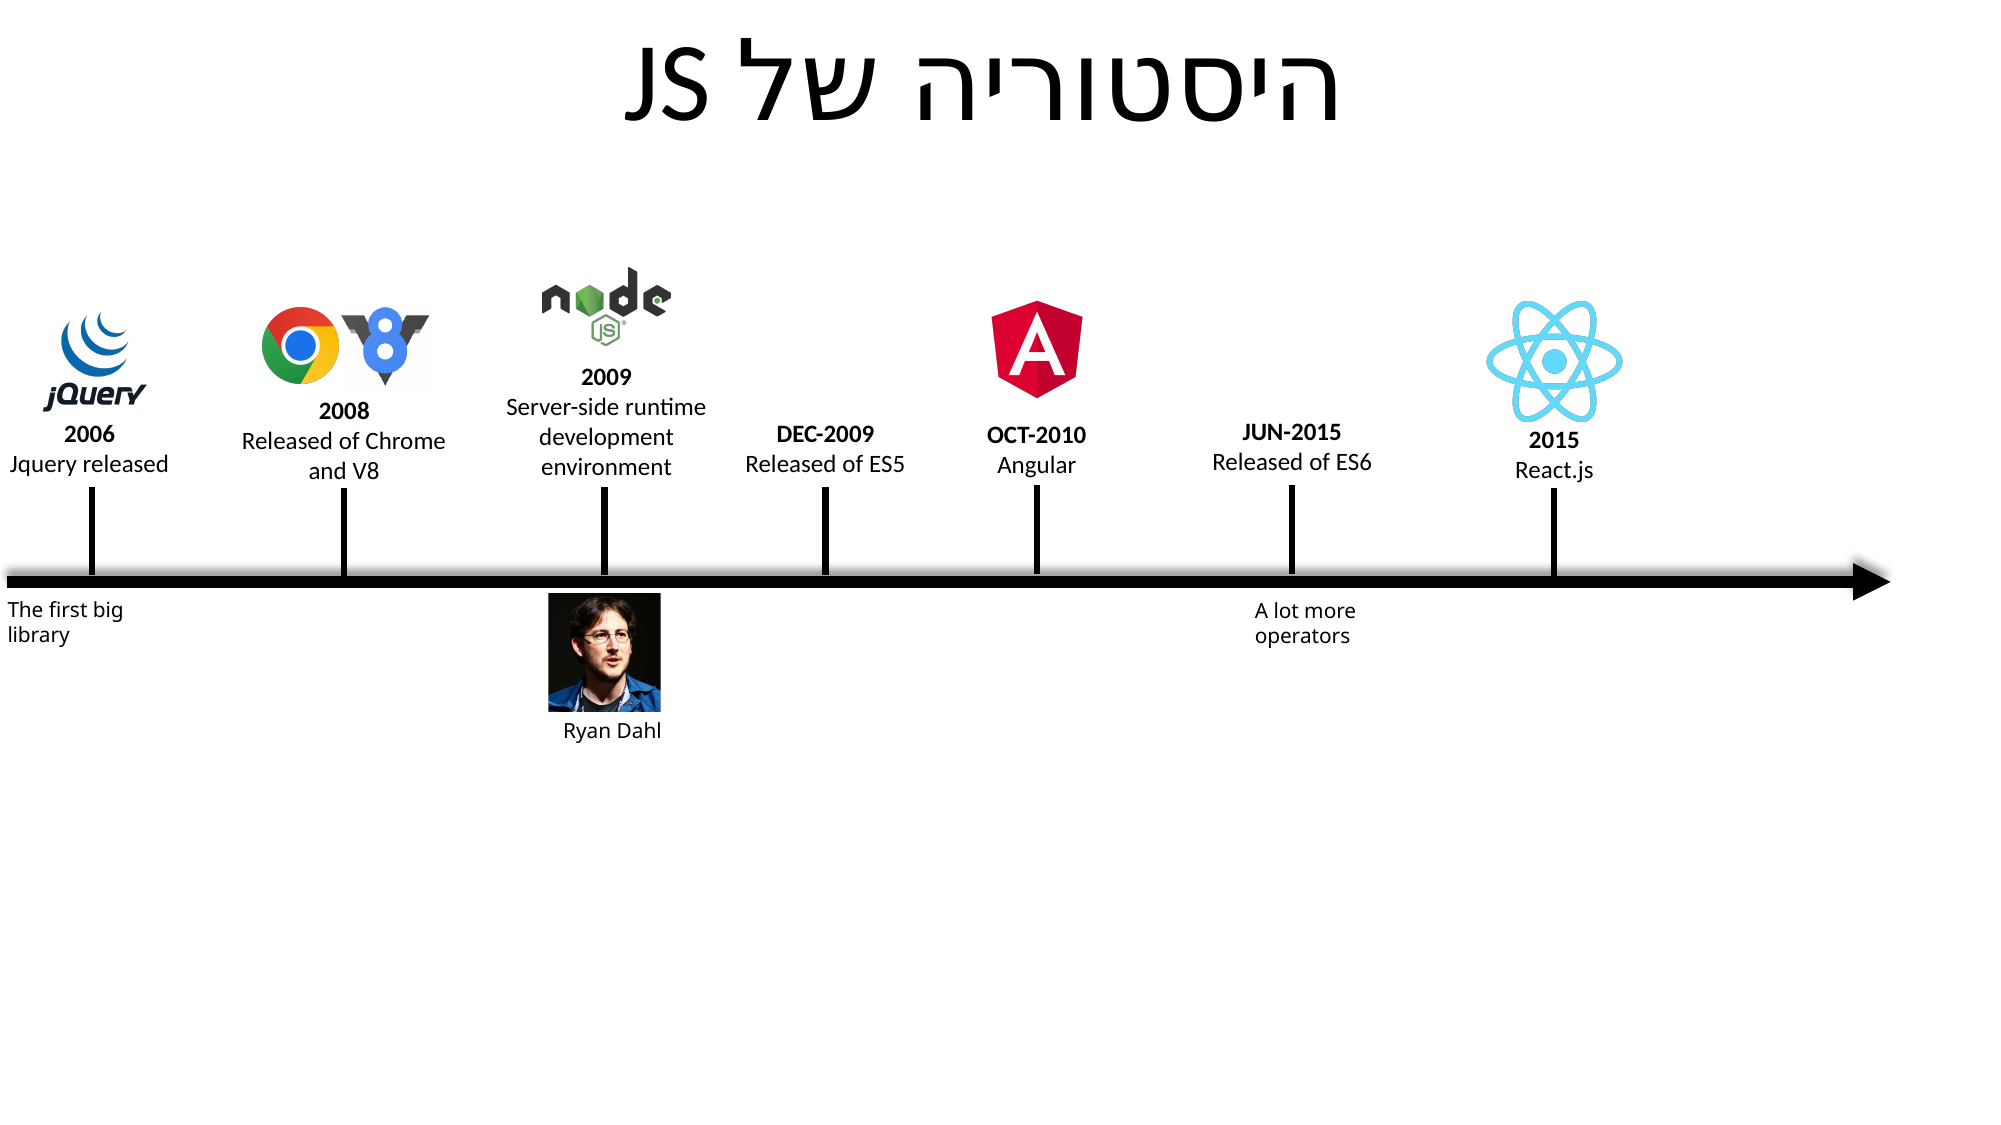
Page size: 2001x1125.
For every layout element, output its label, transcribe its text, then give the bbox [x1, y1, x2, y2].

text_box 2009 Server-side runtime development environment [475, 353, 738, 488]
picture [1485, 301, 1624, 422]
picture [548, 593, 661, 712]
picture [542, 267, 671, 346]
text_box JUN-2015 Released of ES6 [1161, 408, 1424, 483]
text_box A lot more operators [1240, 590, 1444, 656]
picture [35, 306, 154, 417]
text_box DEC-2009 Released of ES5 [738, 410, 957, 485]
text_box Ryan Dahl [548, 710, 752, 751]
picture [976, 286, 1098, 409]
text_box 2006 Jquery released [0, 409, 185, 485]
text_box JS היסטוריה של [608, 0, 1392, 150]
picture [262, 299, 432, 393]
text_box The first big library [0, 589, 197, 655]
text_box OCT-2010 Angular [905, 411, 1169, 486]
text_box 2015 React.js [1423, 416, 1686, 492]
text_box 2008 Released of Chrome and V8 [212, 387, 476, 492]
